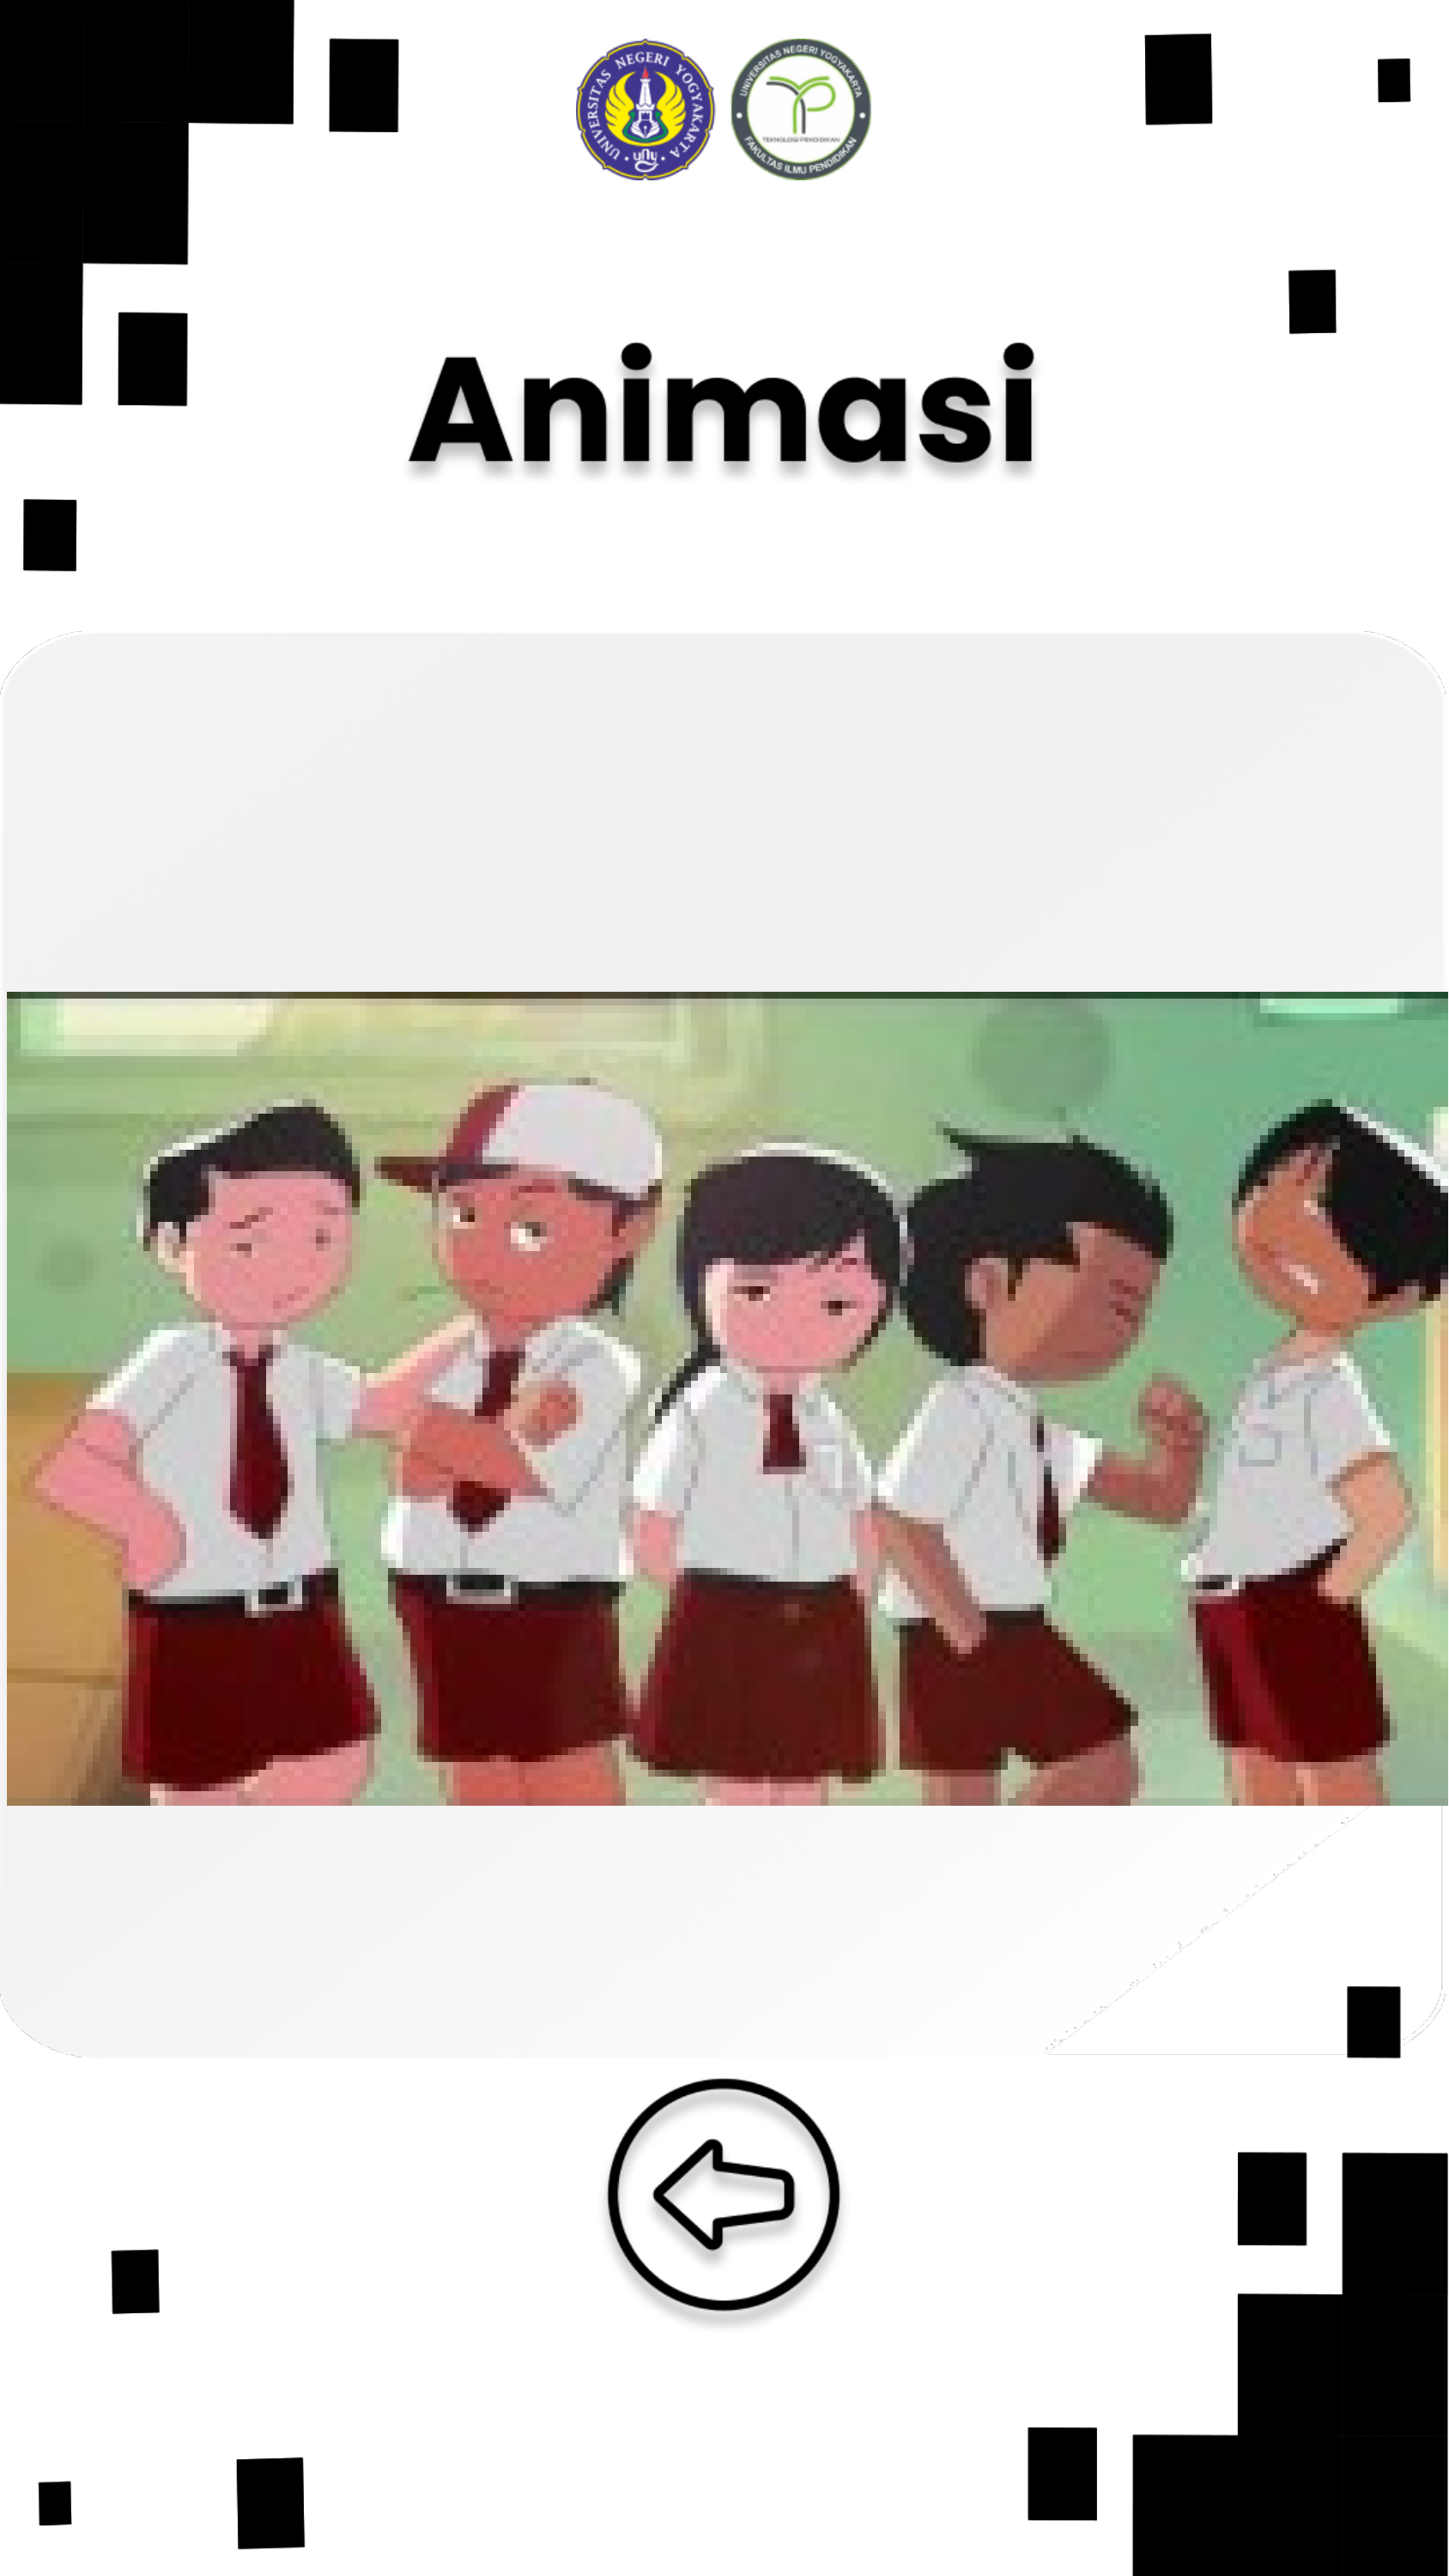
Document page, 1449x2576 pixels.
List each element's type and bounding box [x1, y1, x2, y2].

text_box [6, 991, 1449, 1807]
picture [0, 0, 1448, 2576]
